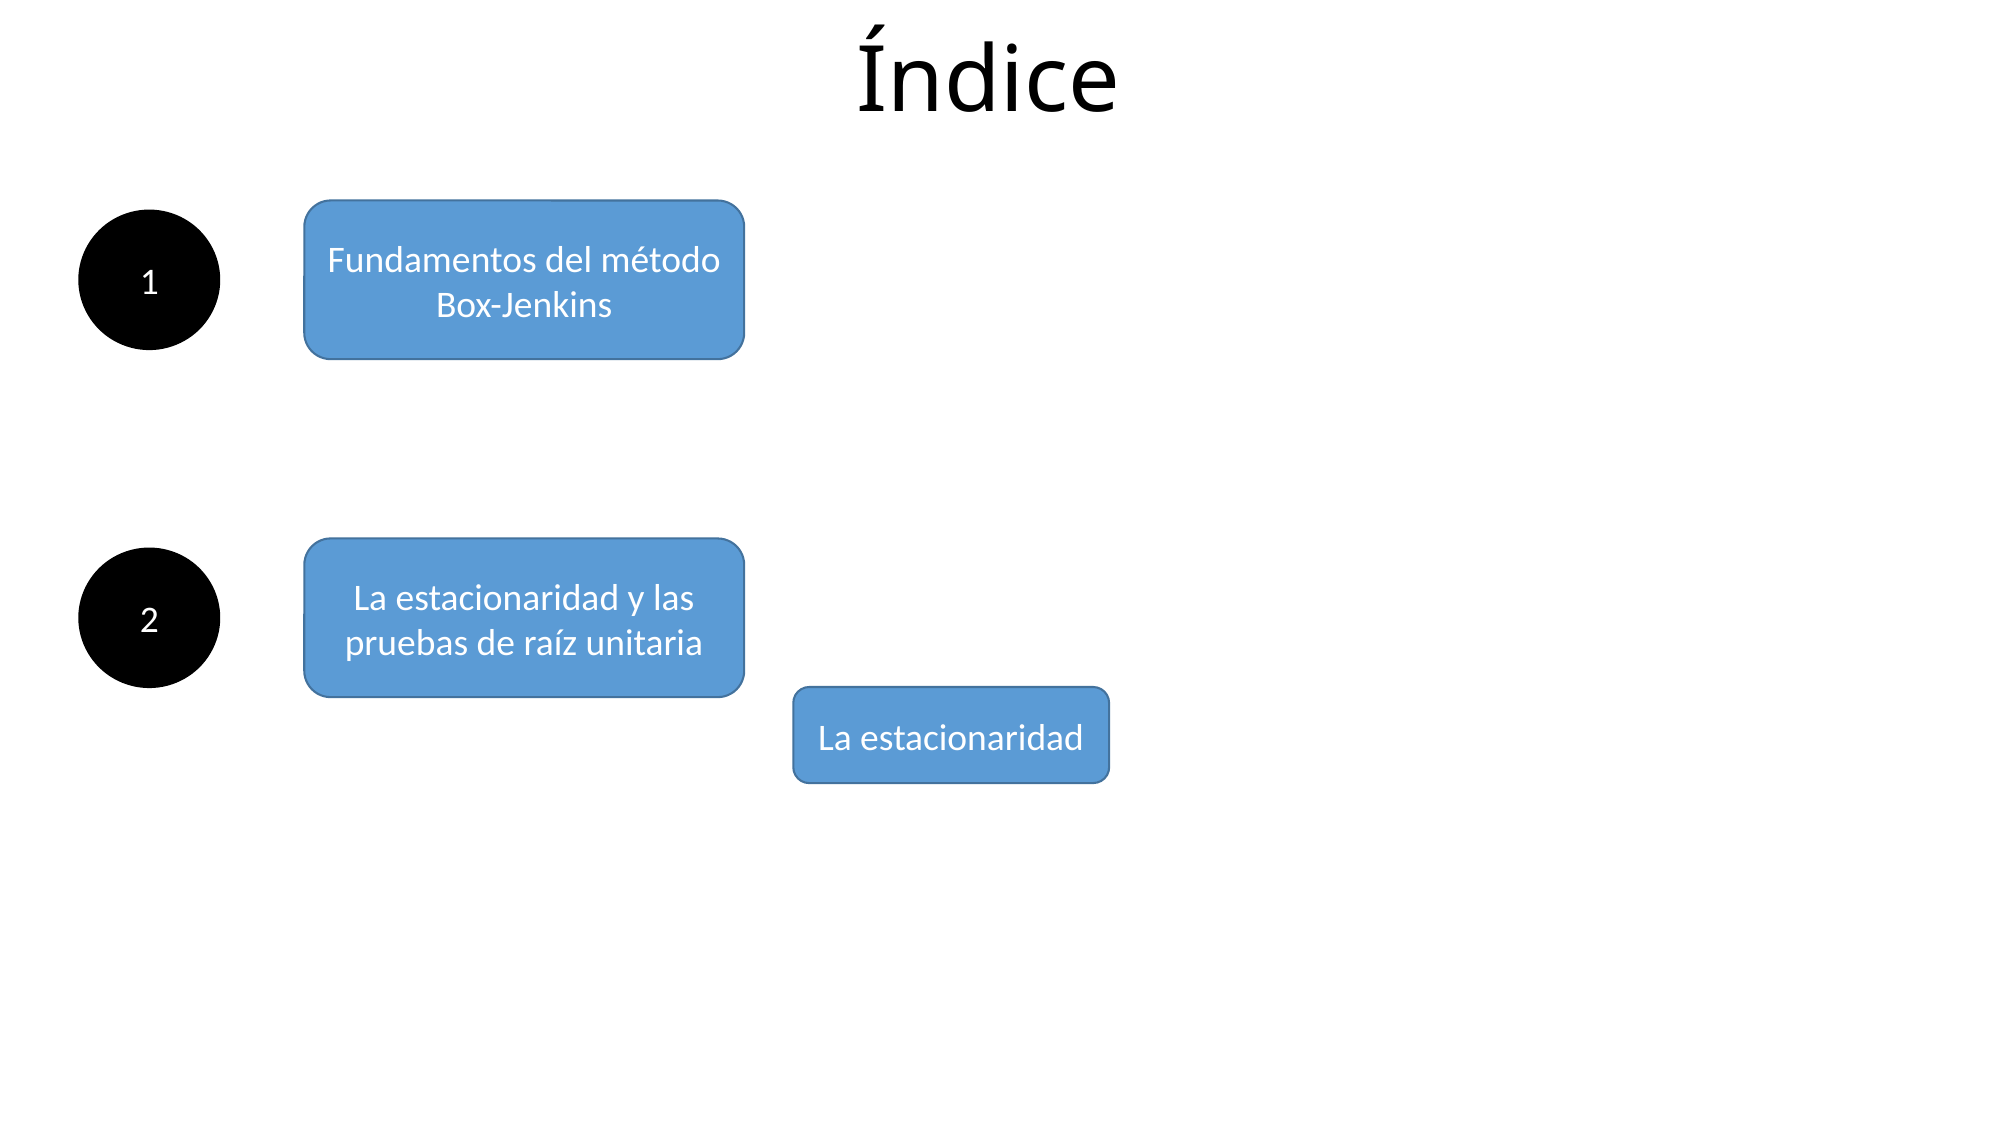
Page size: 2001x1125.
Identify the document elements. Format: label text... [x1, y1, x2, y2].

text_box La estacionaridad [792, 685, 1111, 785]
text_box Fundamentos del método Box-Jenkins [303, 199, 746, 361]
text_box 2 [78, 547, 221, 689]
text_box La estacionaridad y las pruebas de raíz unitaria [303, 537, 746, 699]
title Índice [125, 5, 1851, 159]
text_box 1 [78, 209, 221, 351]
